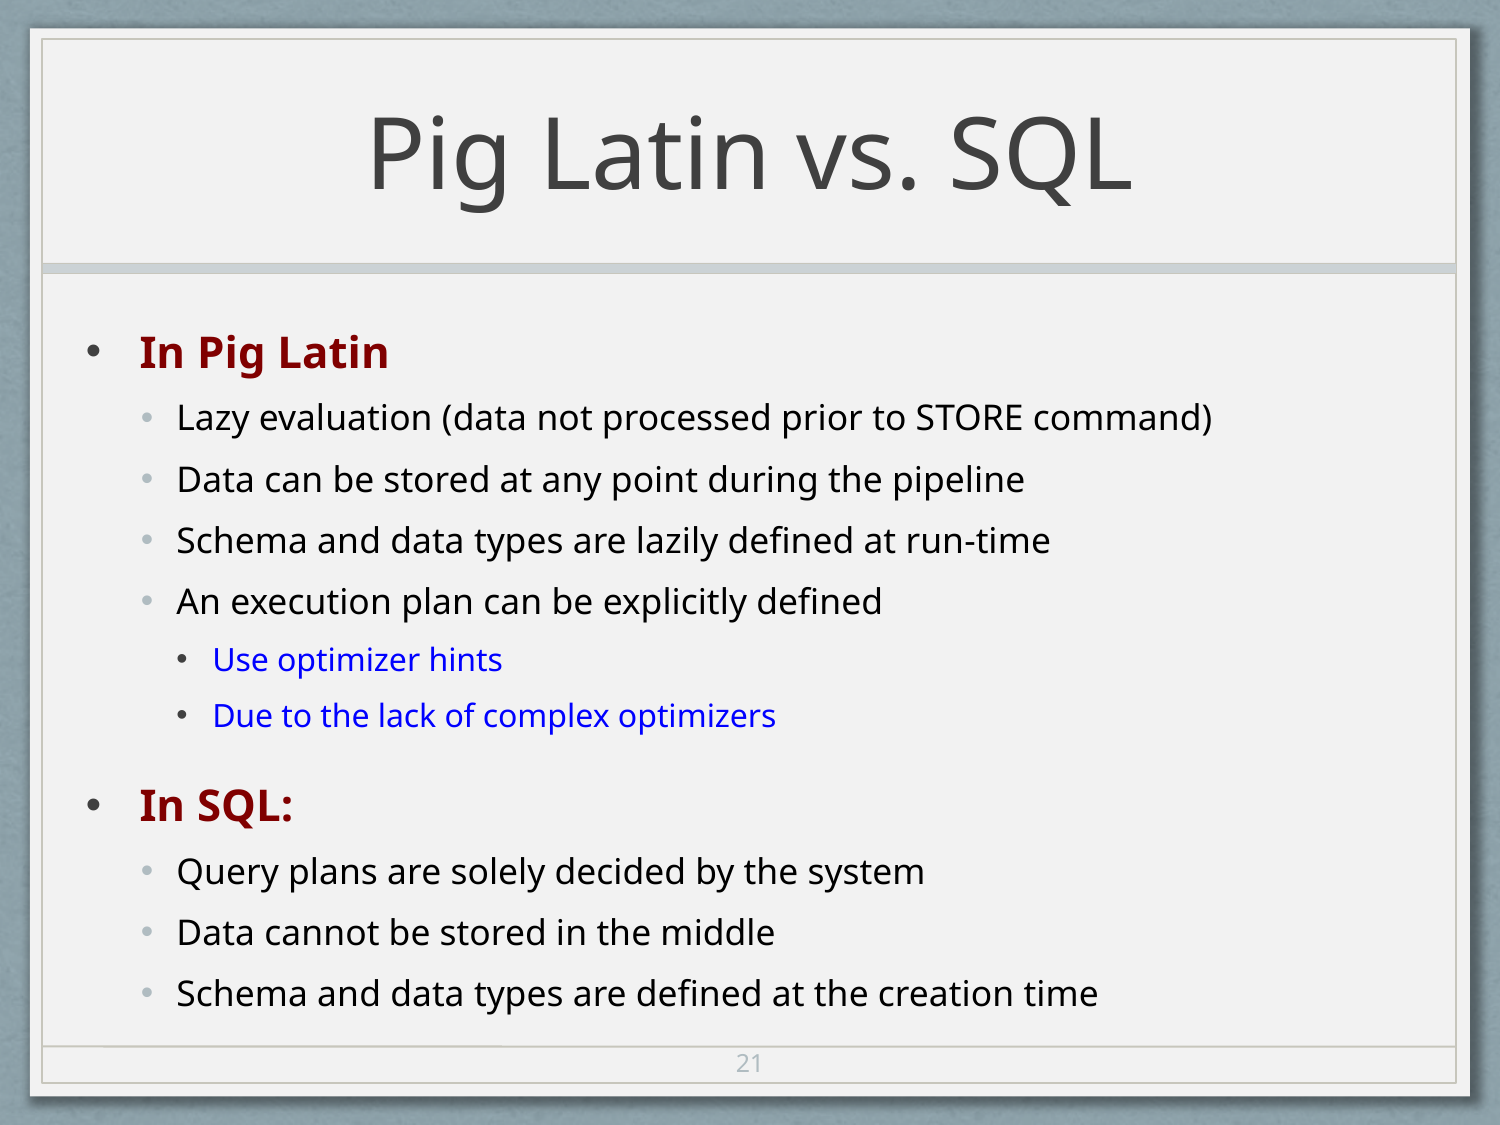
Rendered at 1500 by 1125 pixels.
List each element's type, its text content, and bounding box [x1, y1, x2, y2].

title Pig Latin vs. SQL [147, 40, 1353, 260]
list In Pig Latin Lazy evaluation (data not processed prior to STORE command) Data can be stored at any point during the pipeline Schema and data types are lazily defined at run-time An execution plan can be explicitly defined Use optimizer hints Due to the lack of complex optimizers In SQL: Query plans are solely decided by the system Data cannot be stored in the middle Schema and data types are defined at the creation time [70, 306, 1435, 1025]
slide_number 21 [687, 1042, 813, 1088]
